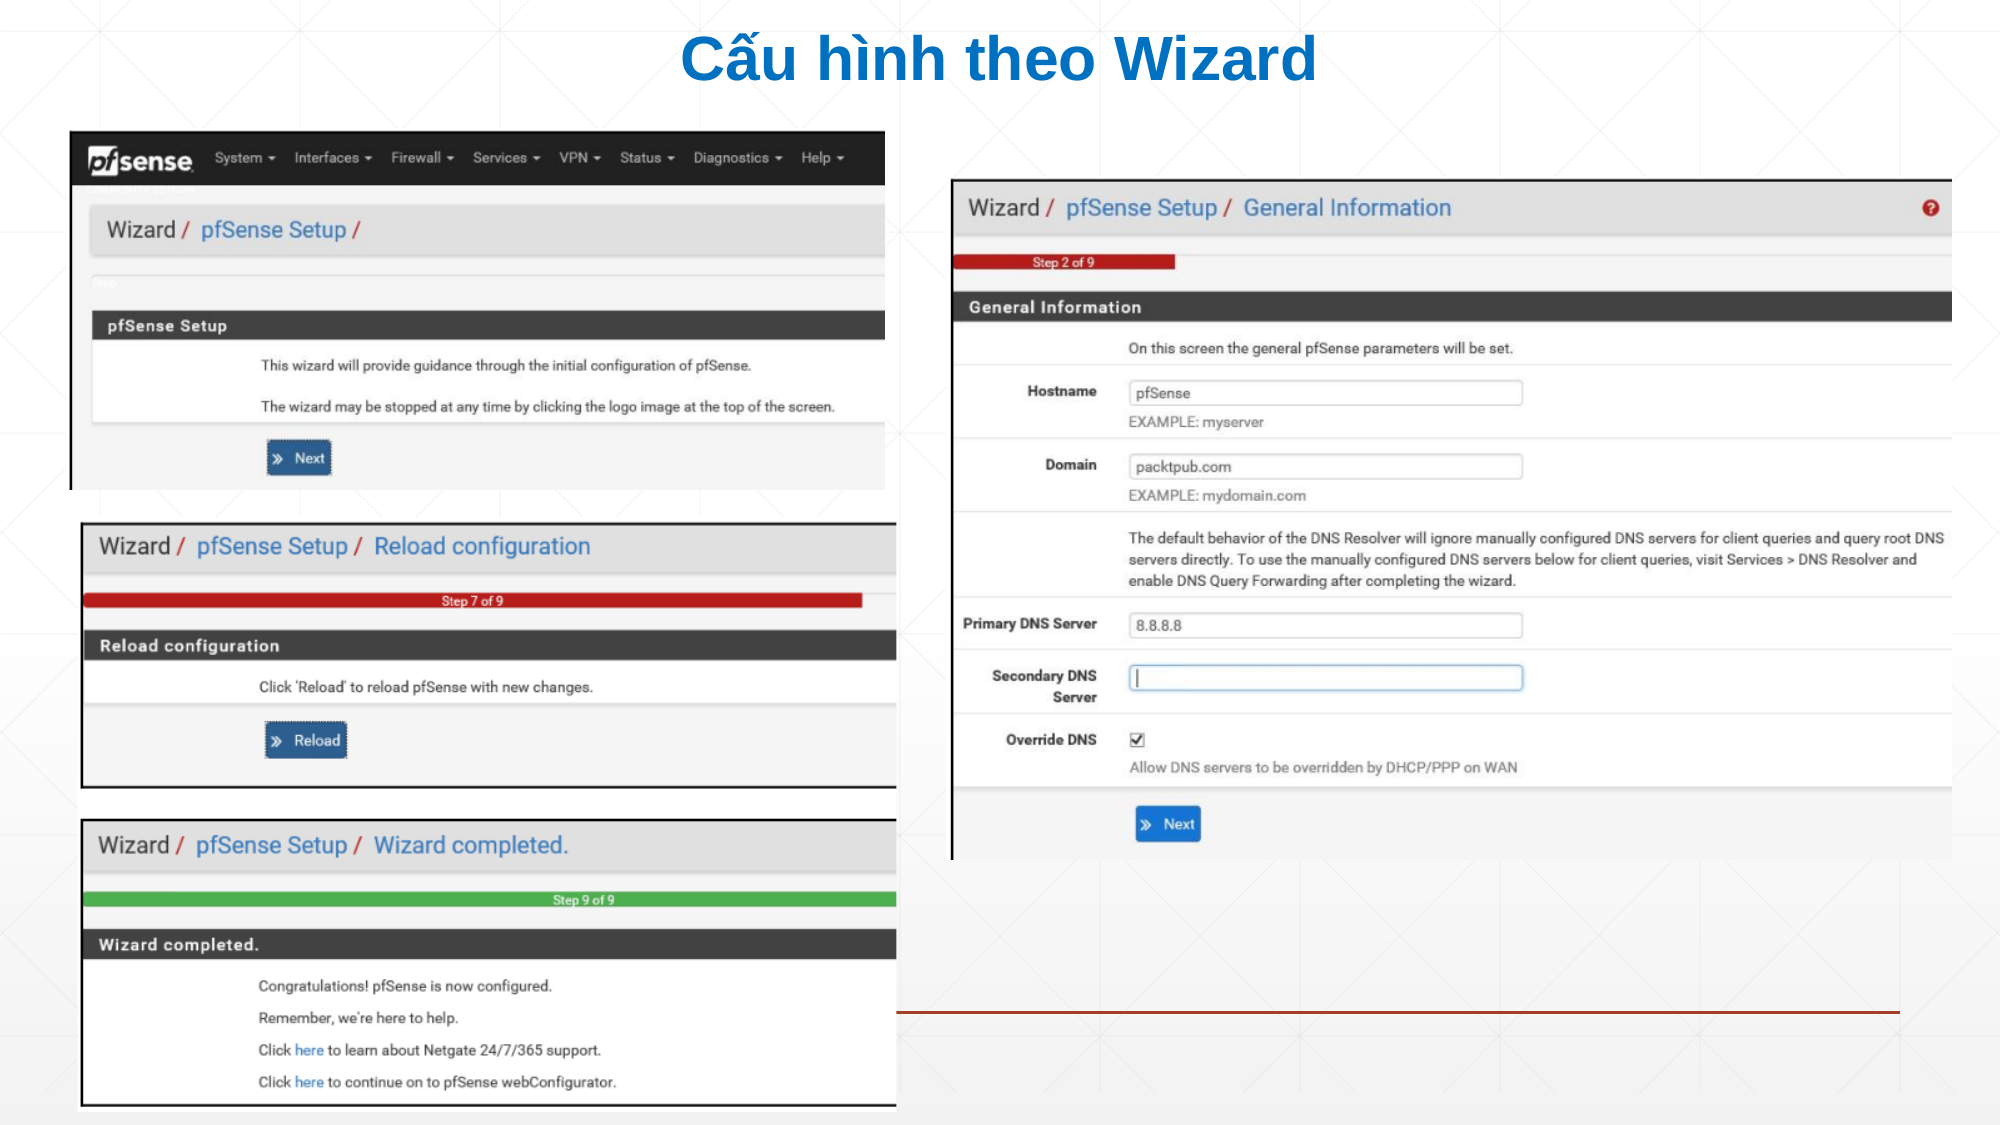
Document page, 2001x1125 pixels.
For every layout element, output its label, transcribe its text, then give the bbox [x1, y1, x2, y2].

picture [77, 517, 897, 1112]
picture [66, 129, 885, 490]
picture [945, 177, 1952, 860]
title Cấu hình theo Wizard [0, 0, 2000, 102]
